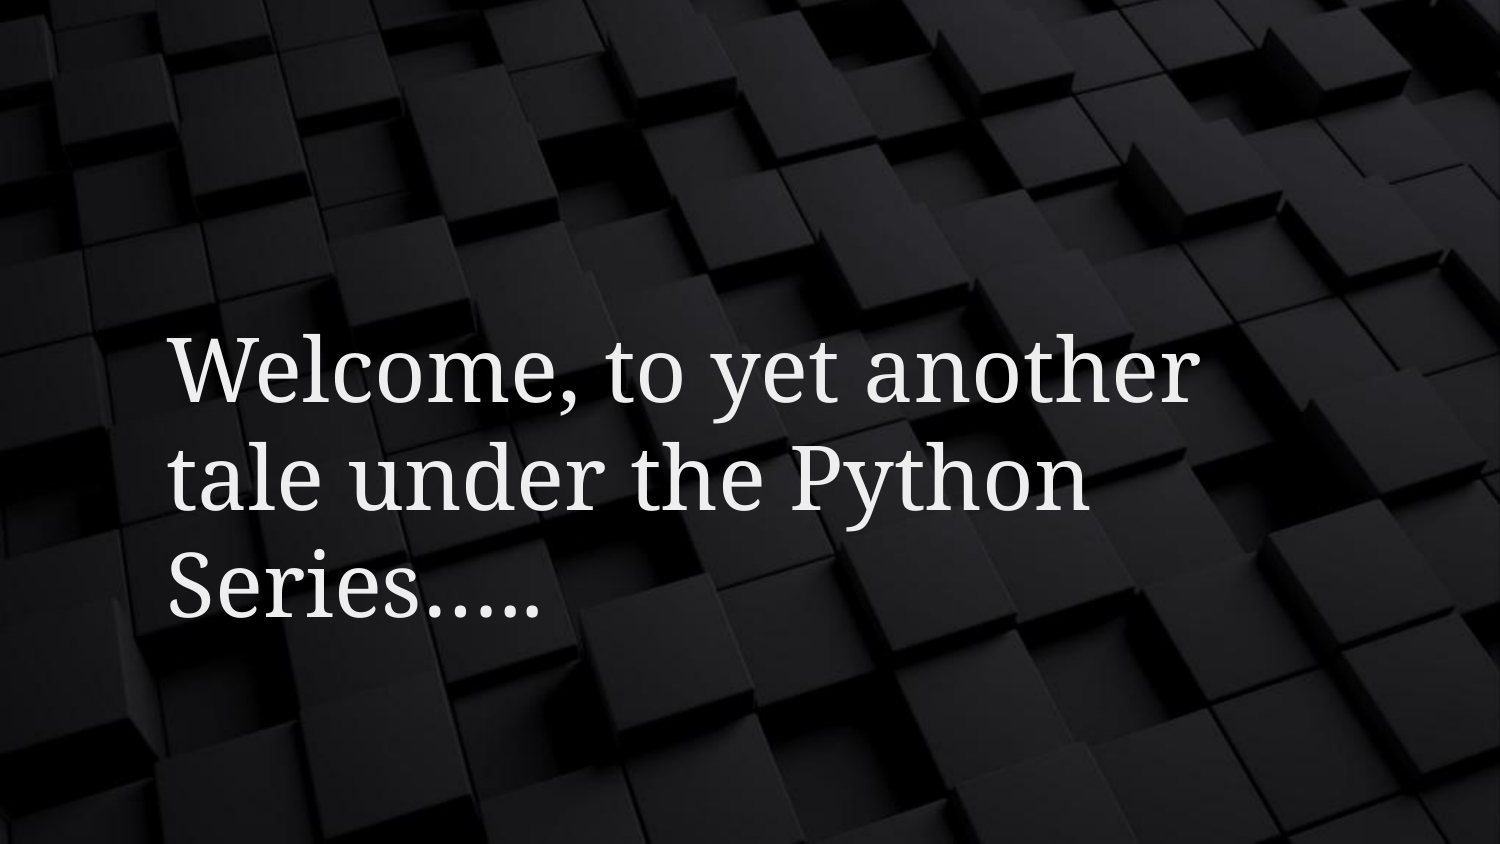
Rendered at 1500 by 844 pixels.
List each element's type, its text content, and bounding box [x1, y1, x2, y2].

text_box Welcome, to yet another tale under the Python Series….. [151, 298, 1349, 651]
picture [0, 0, 1500, 844]
